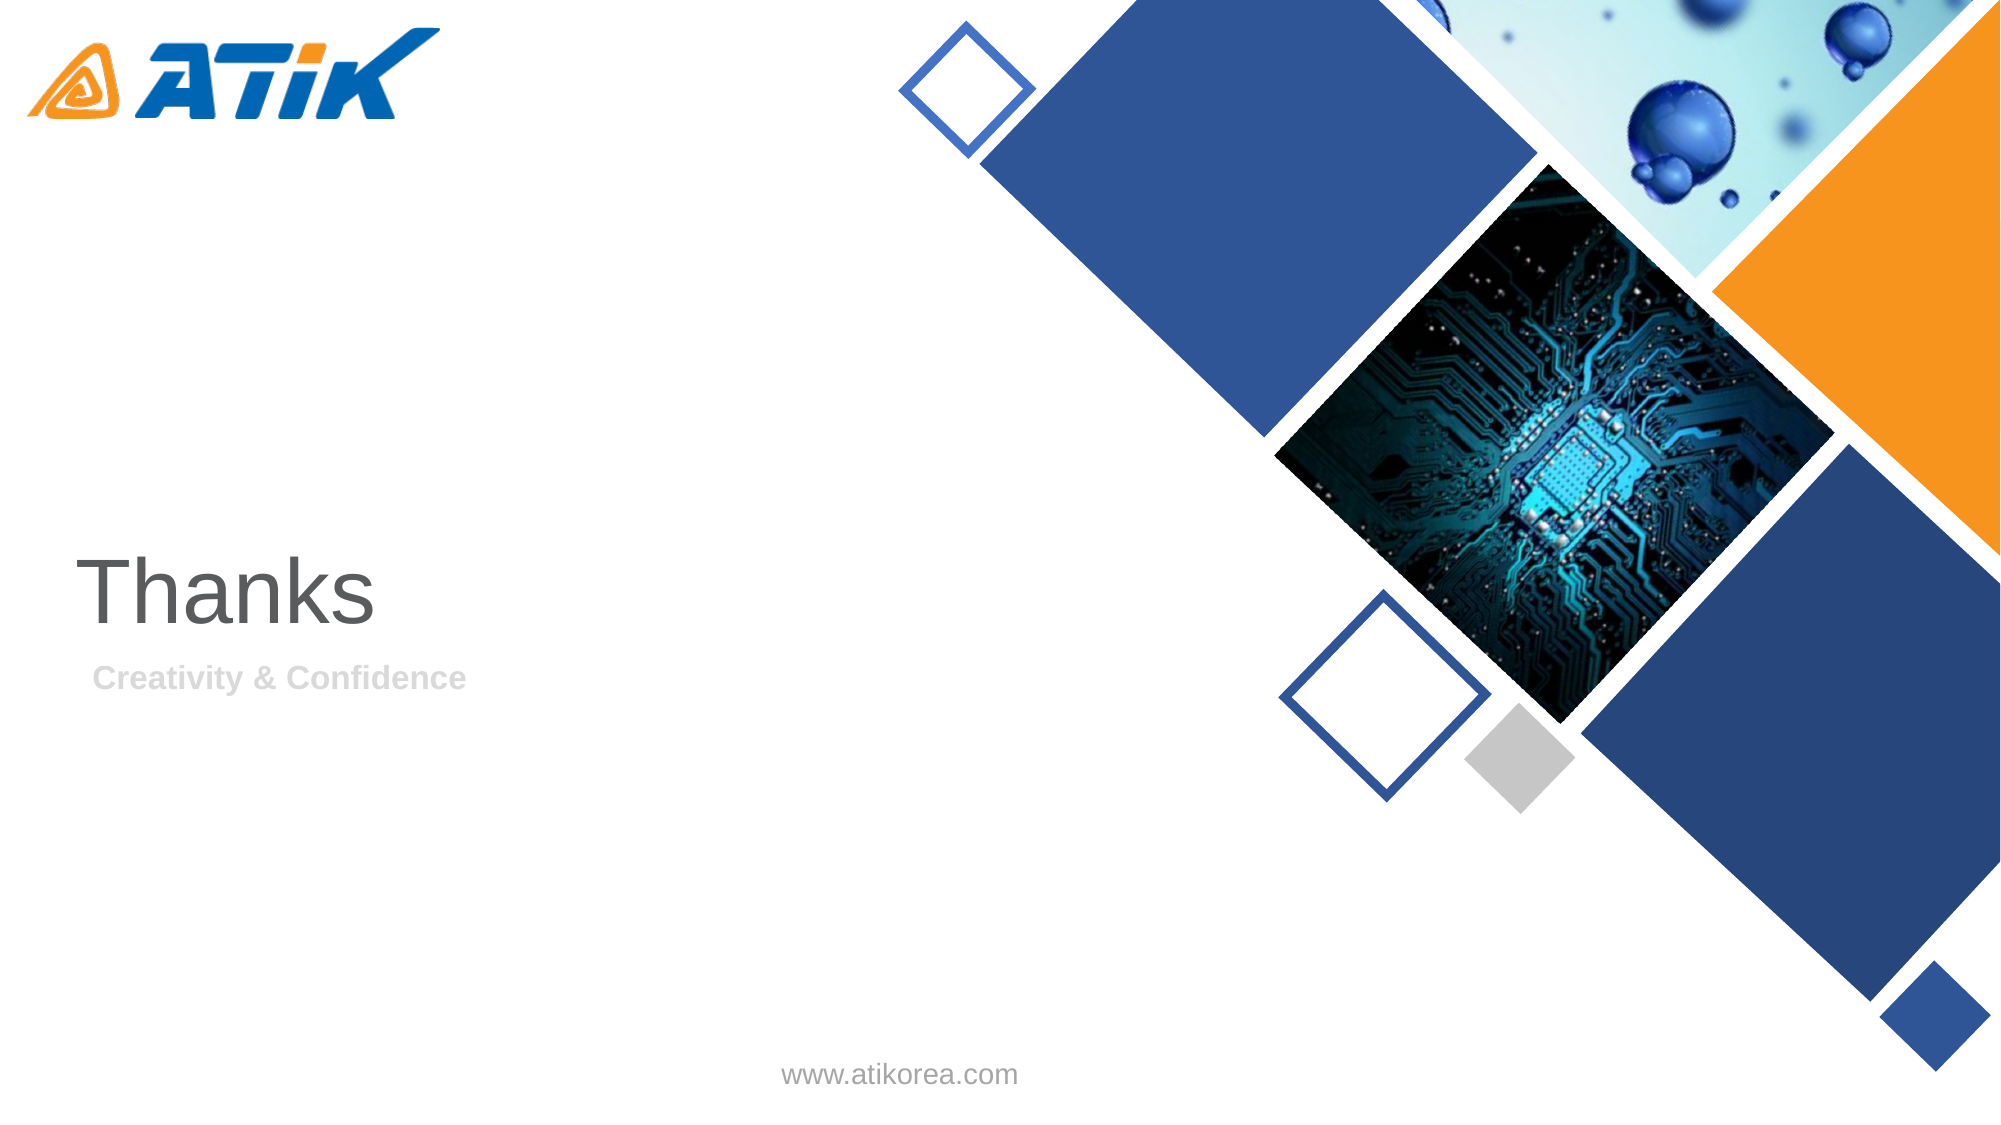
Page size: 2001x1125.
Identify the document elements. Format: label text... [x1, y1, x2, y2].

text_box Thanks [61, 524, 1198, 650]
text_box Creativity & Confidence [77, 648, 483, 704]
picture [1416, 0, 1973, 279]
picture [1275, 165, 1834, 723]
picture [27, 27, 440, 119]
text_box www.atikorea.com [766, 1047, 1322, 1098]
